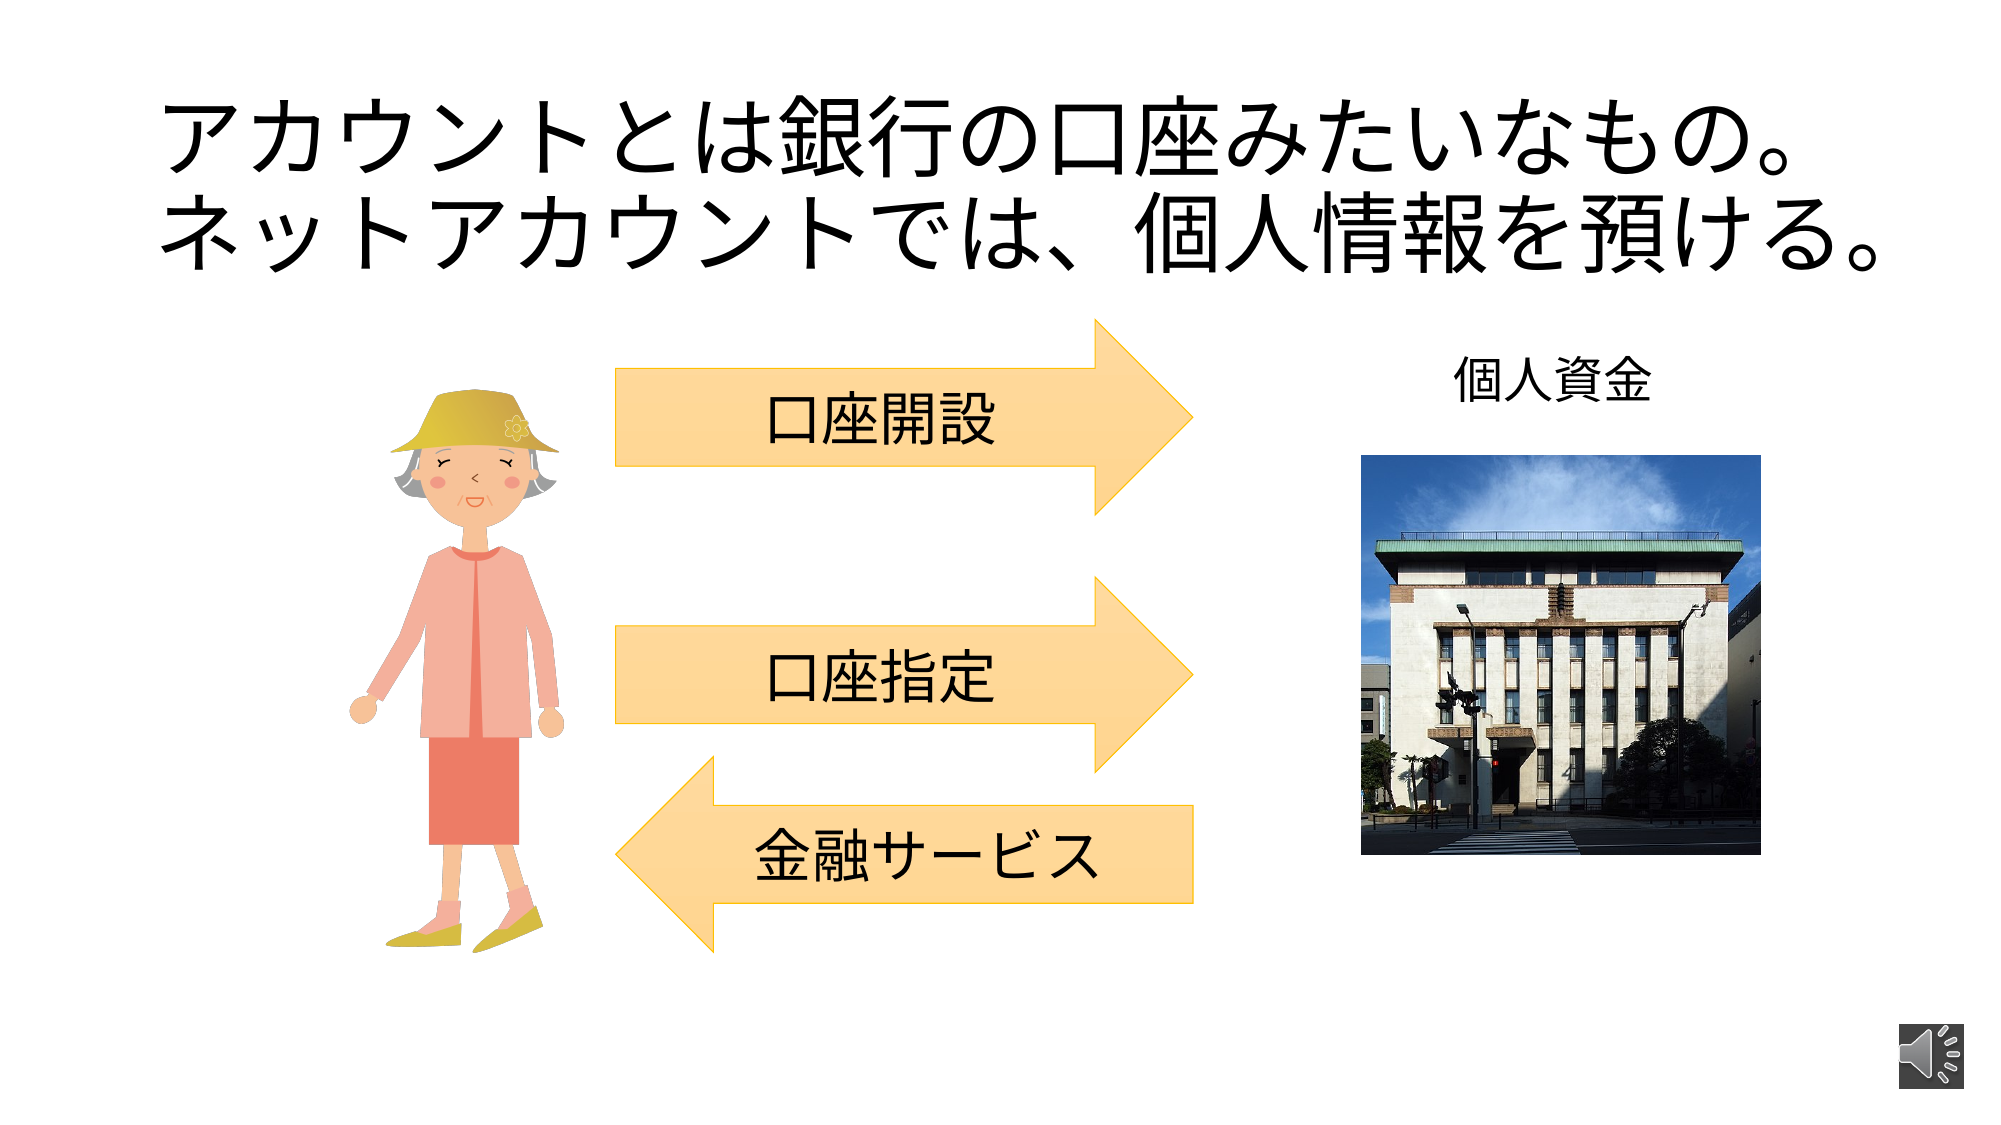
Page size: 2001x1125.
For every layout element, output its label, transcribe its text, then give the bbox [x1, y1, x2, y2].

text_box 口座指定 [615, 575, 1194, 774]
picture [1897, 1022, 1965, 1090]
text_box 個人資金 [1438, 341, 1669, 417]
title アカウントとは銀行の口座みたいなもの。 ネットアカウントでは、個人情報を預ける。 [137, 59, 1863, 320]
text_box 金融サービス [614, 755, 1194, 954]
picture [349, 389, 564, 953]
picture [1361, 455, 1761, 855]
text_box 口座開設 [615, 318, 1194, 517]
